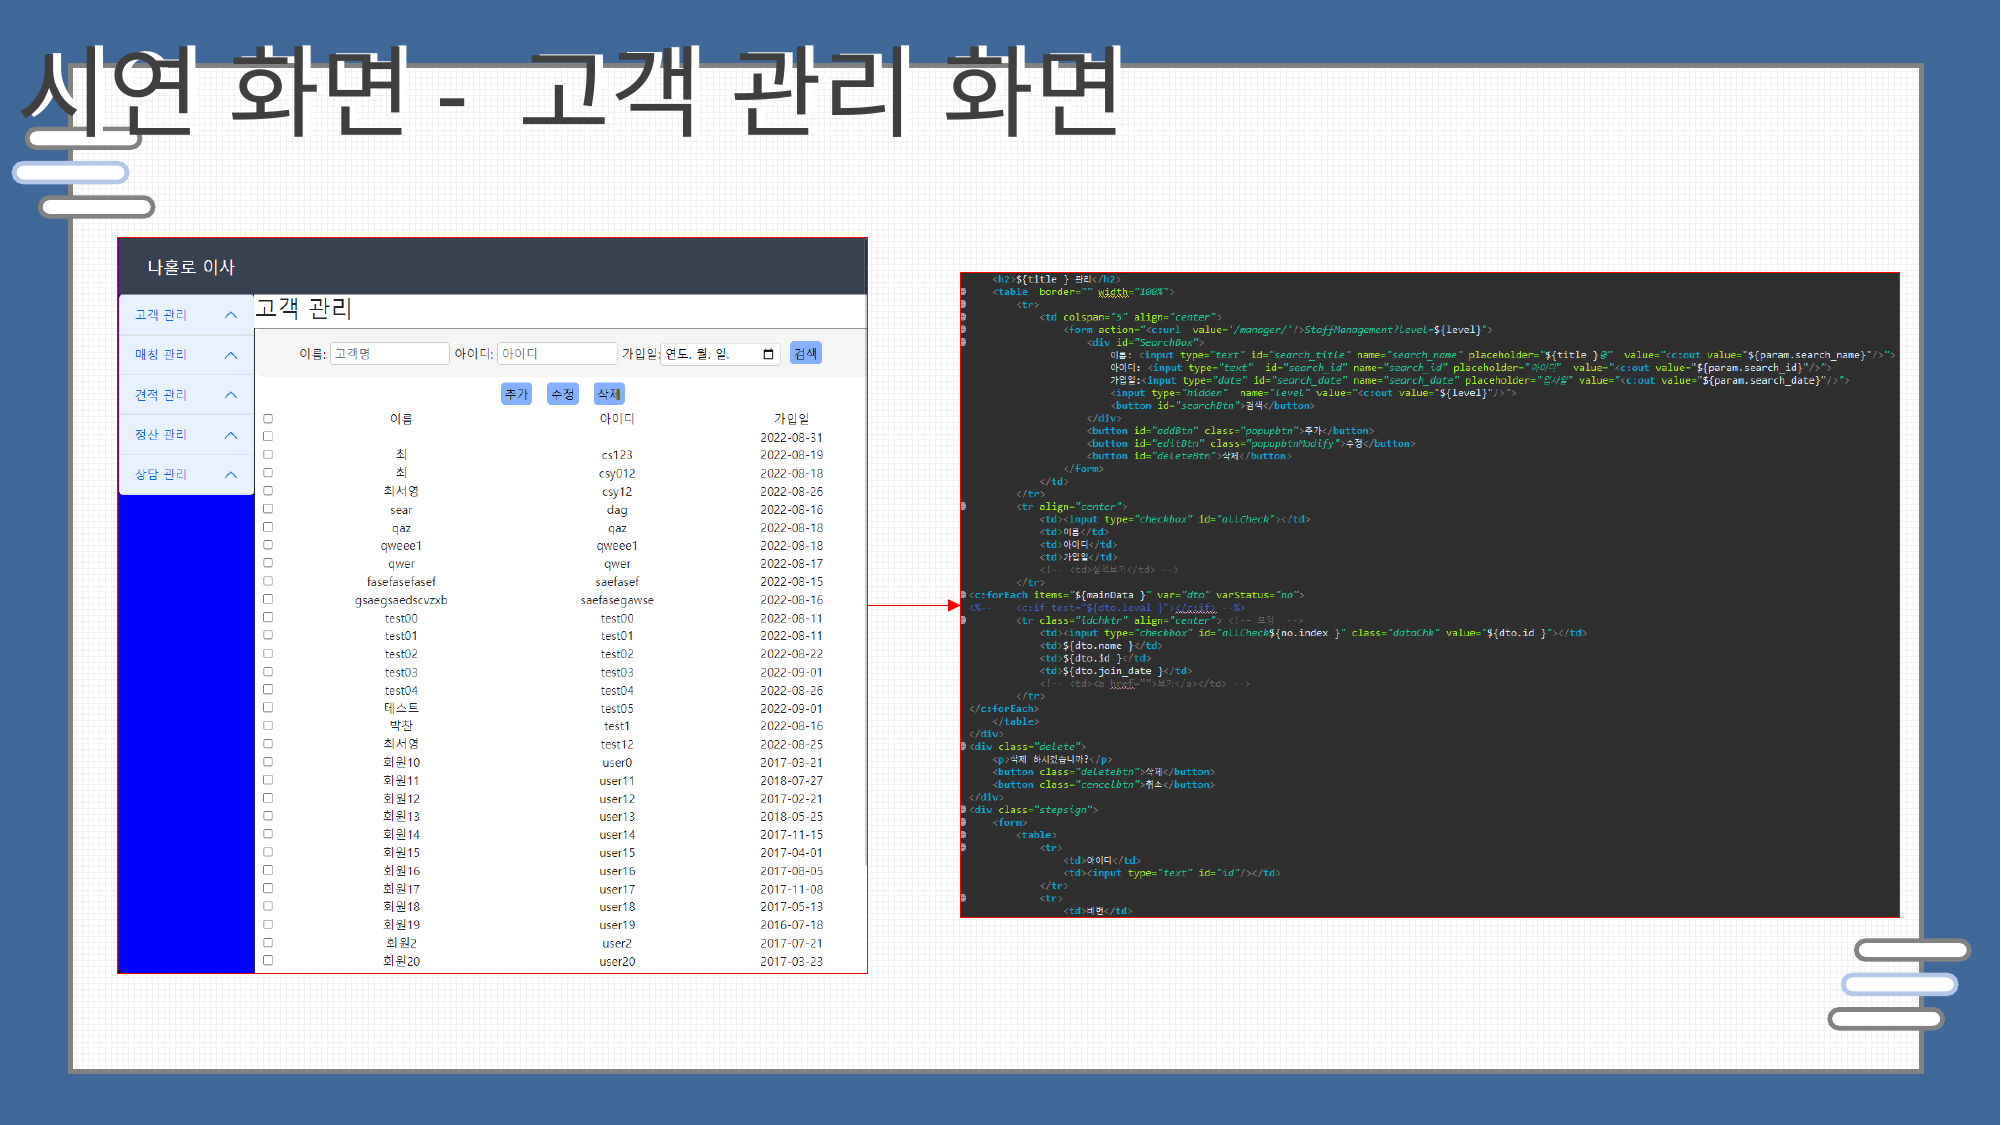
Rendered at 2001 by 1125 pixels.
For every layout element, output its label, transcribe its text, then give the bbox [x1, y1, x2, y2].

text_box 시연 화면- 고객 관리 화면 [1, 22, 1142, 158]
picture [117, 237, 868, 974]
text_box 시연 화면- 고객 관리 화면 [9, 21, 1150, 157]
picture [960, 272, 1900, 918]
